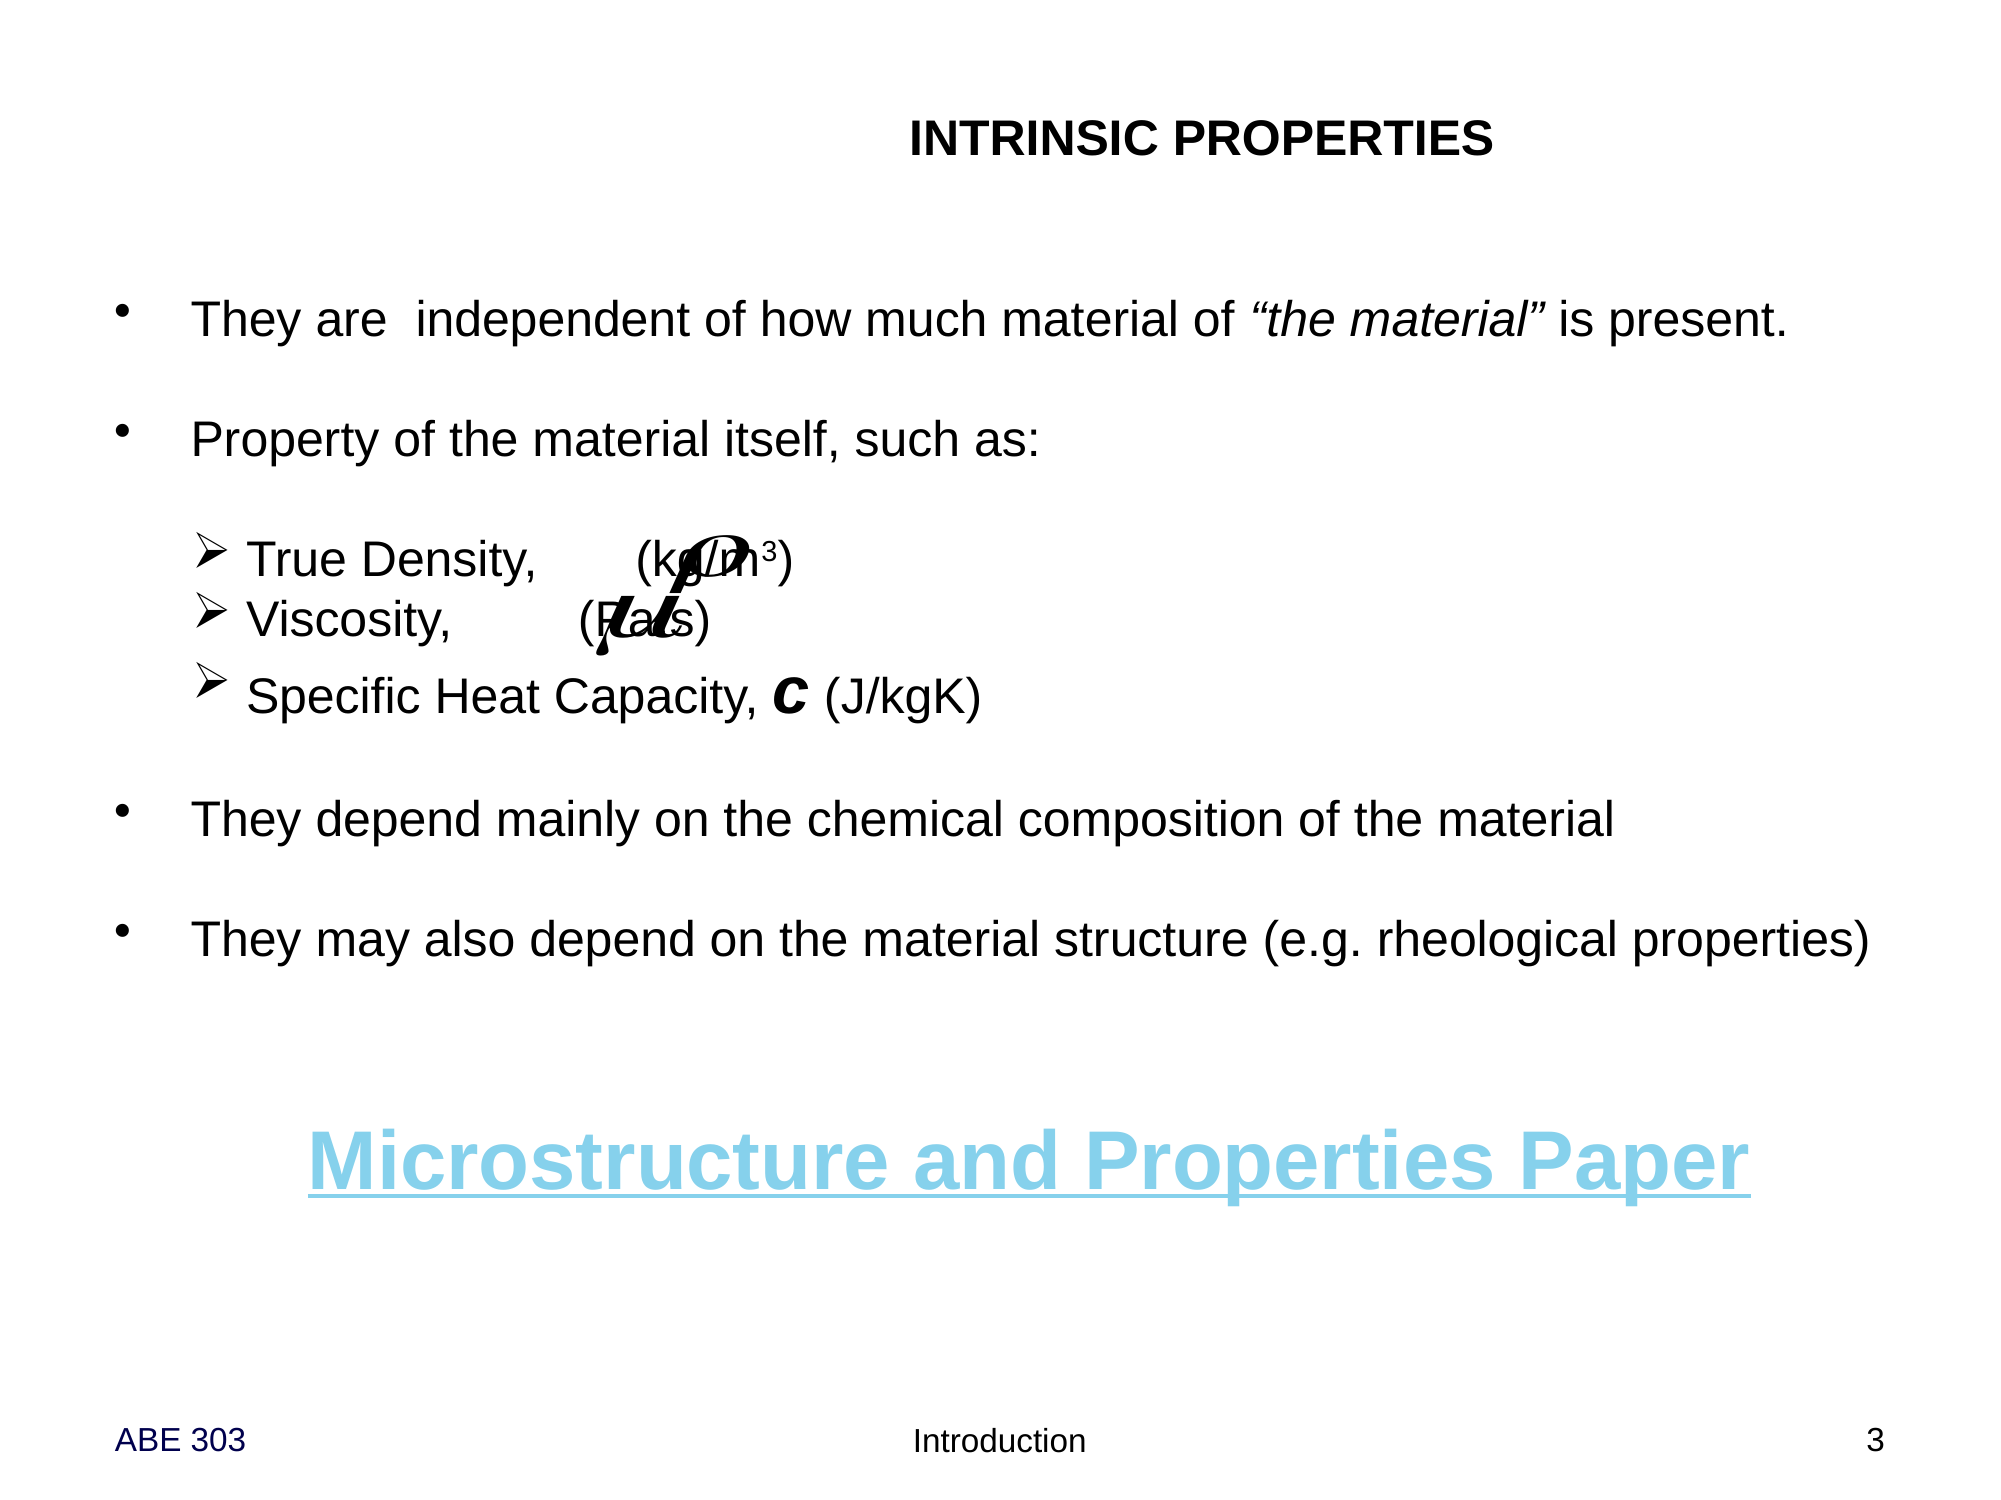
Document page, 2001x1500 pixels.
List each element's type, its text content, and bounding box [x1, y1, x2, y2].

slide_number ABE 303 [99, 1365, 567, 1466]
footer Introduction [683, 1366, 1317, 1467]
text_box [97, 97, 1890, 1073]
text_box Microstructure and Properties Paper [293, 1098, 1767, 1214]
slide_number 3 [1819, 1365, 1901, 1466]
